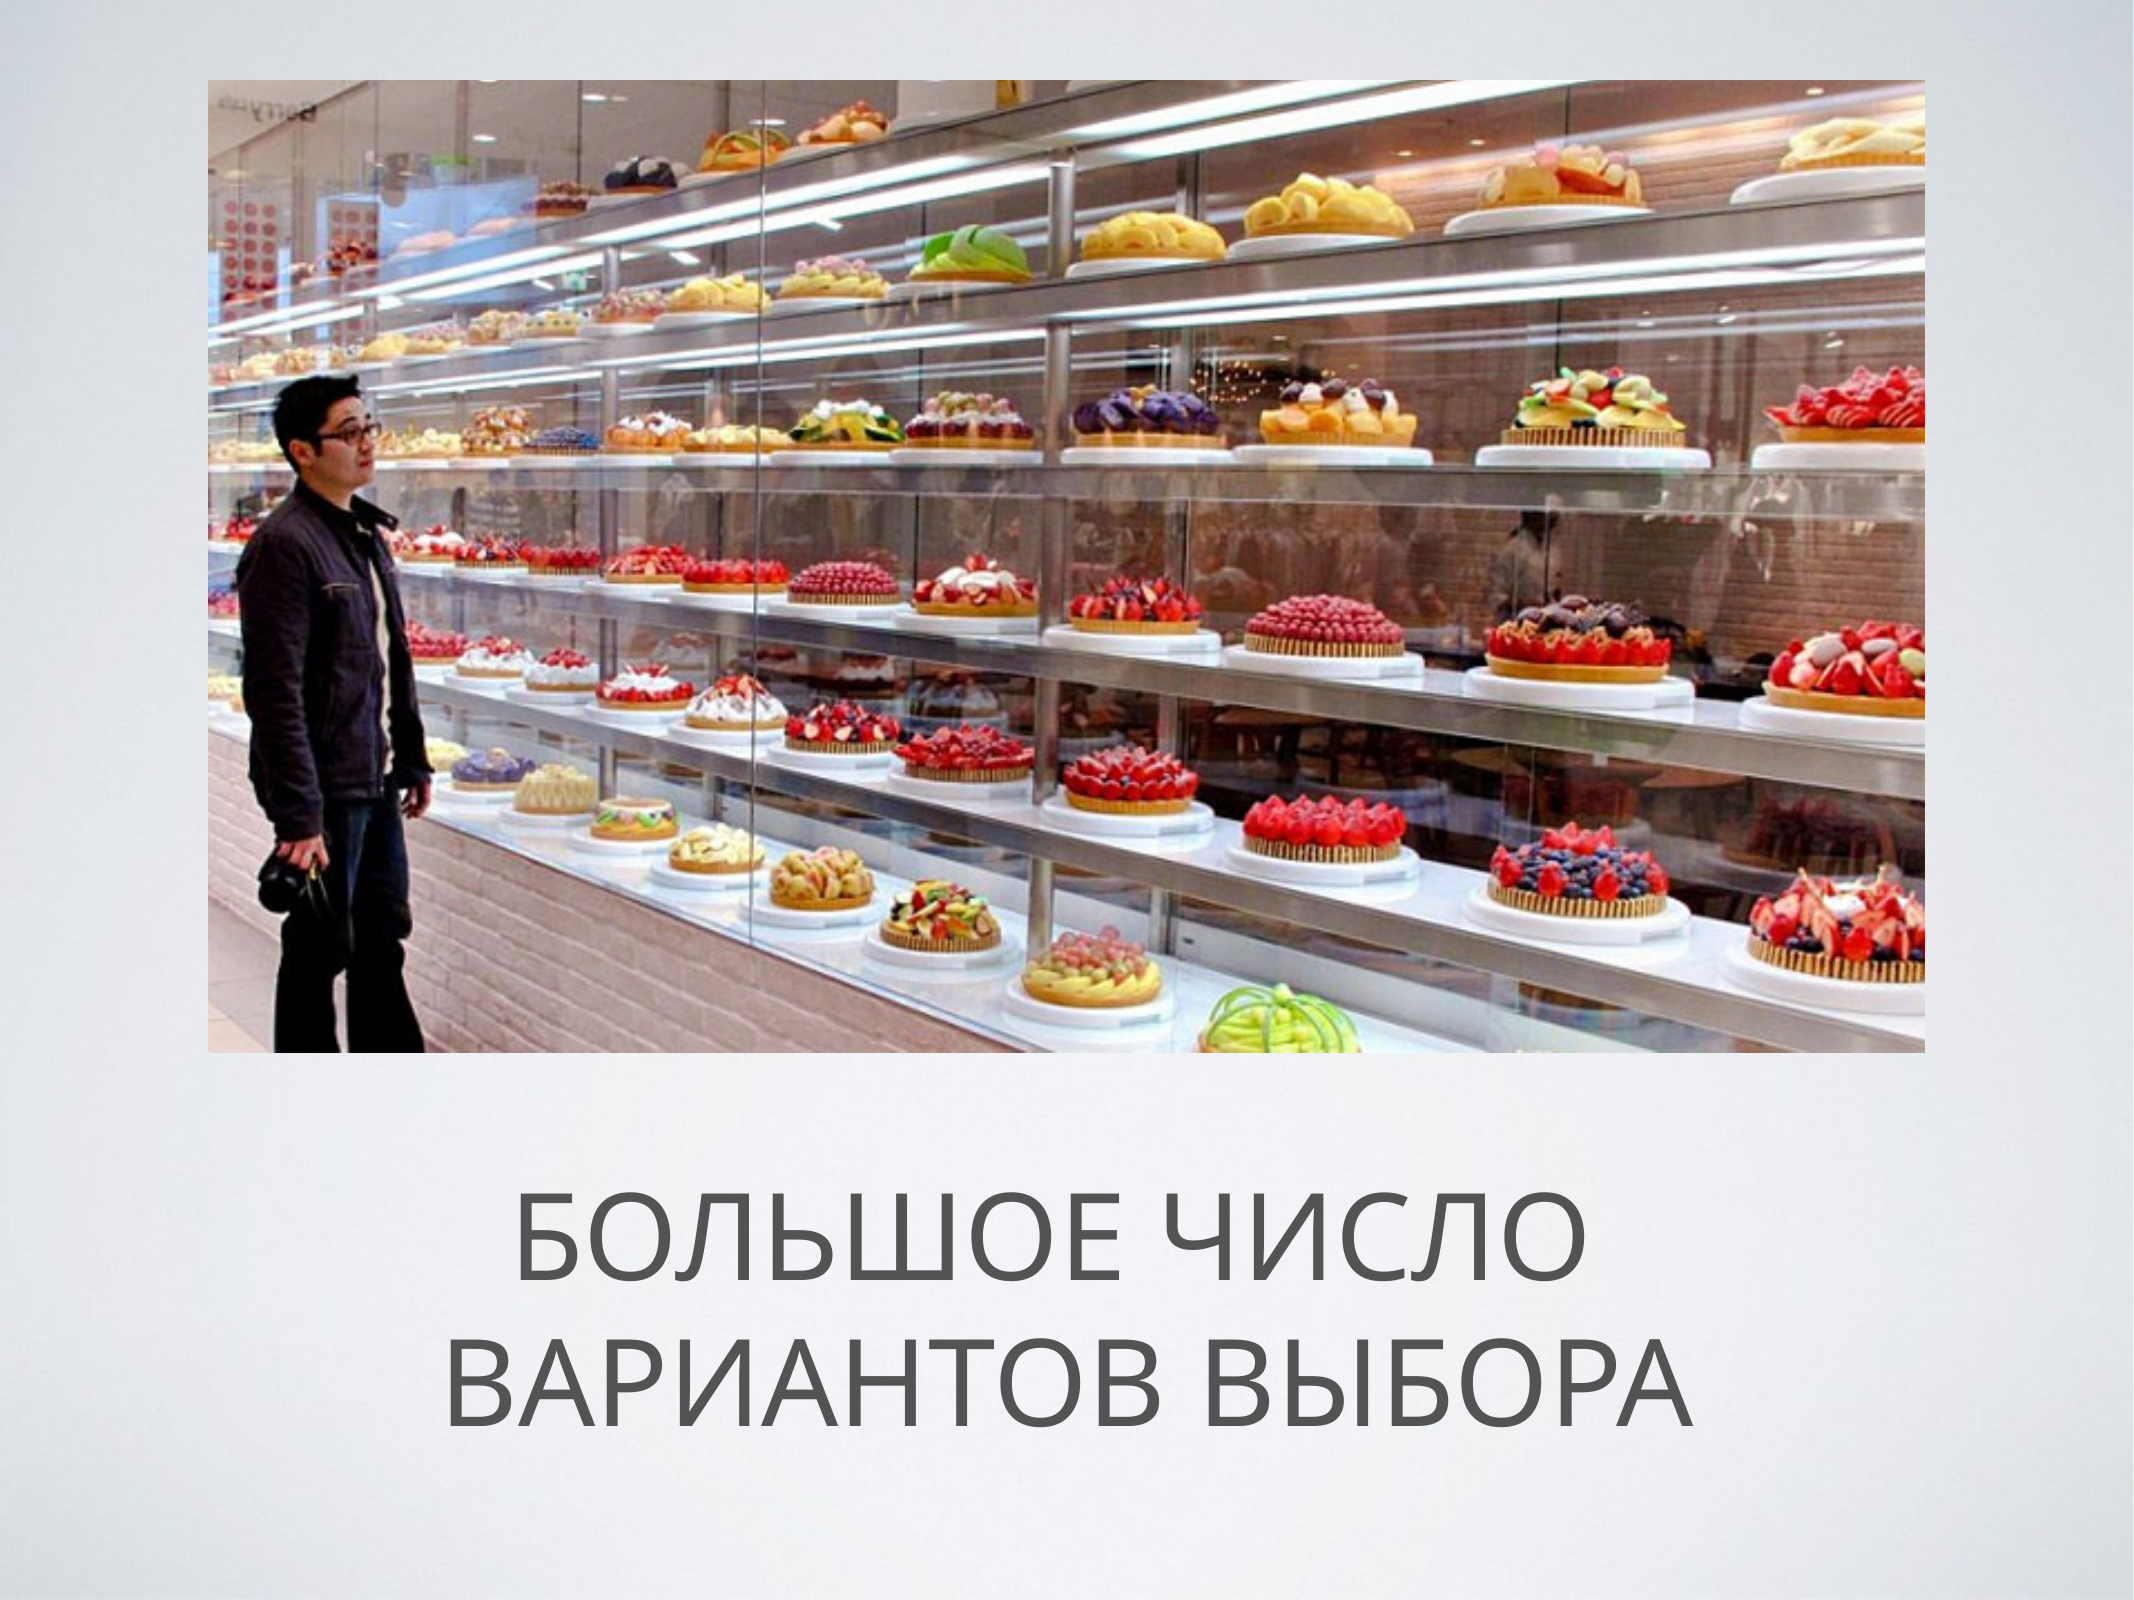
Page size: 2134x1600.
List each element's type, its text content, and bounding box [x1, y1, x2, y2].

picture [0, 0, 2134, 1600]
title Большое число вариантов выбора [207, 1149, 1926, 1461]
